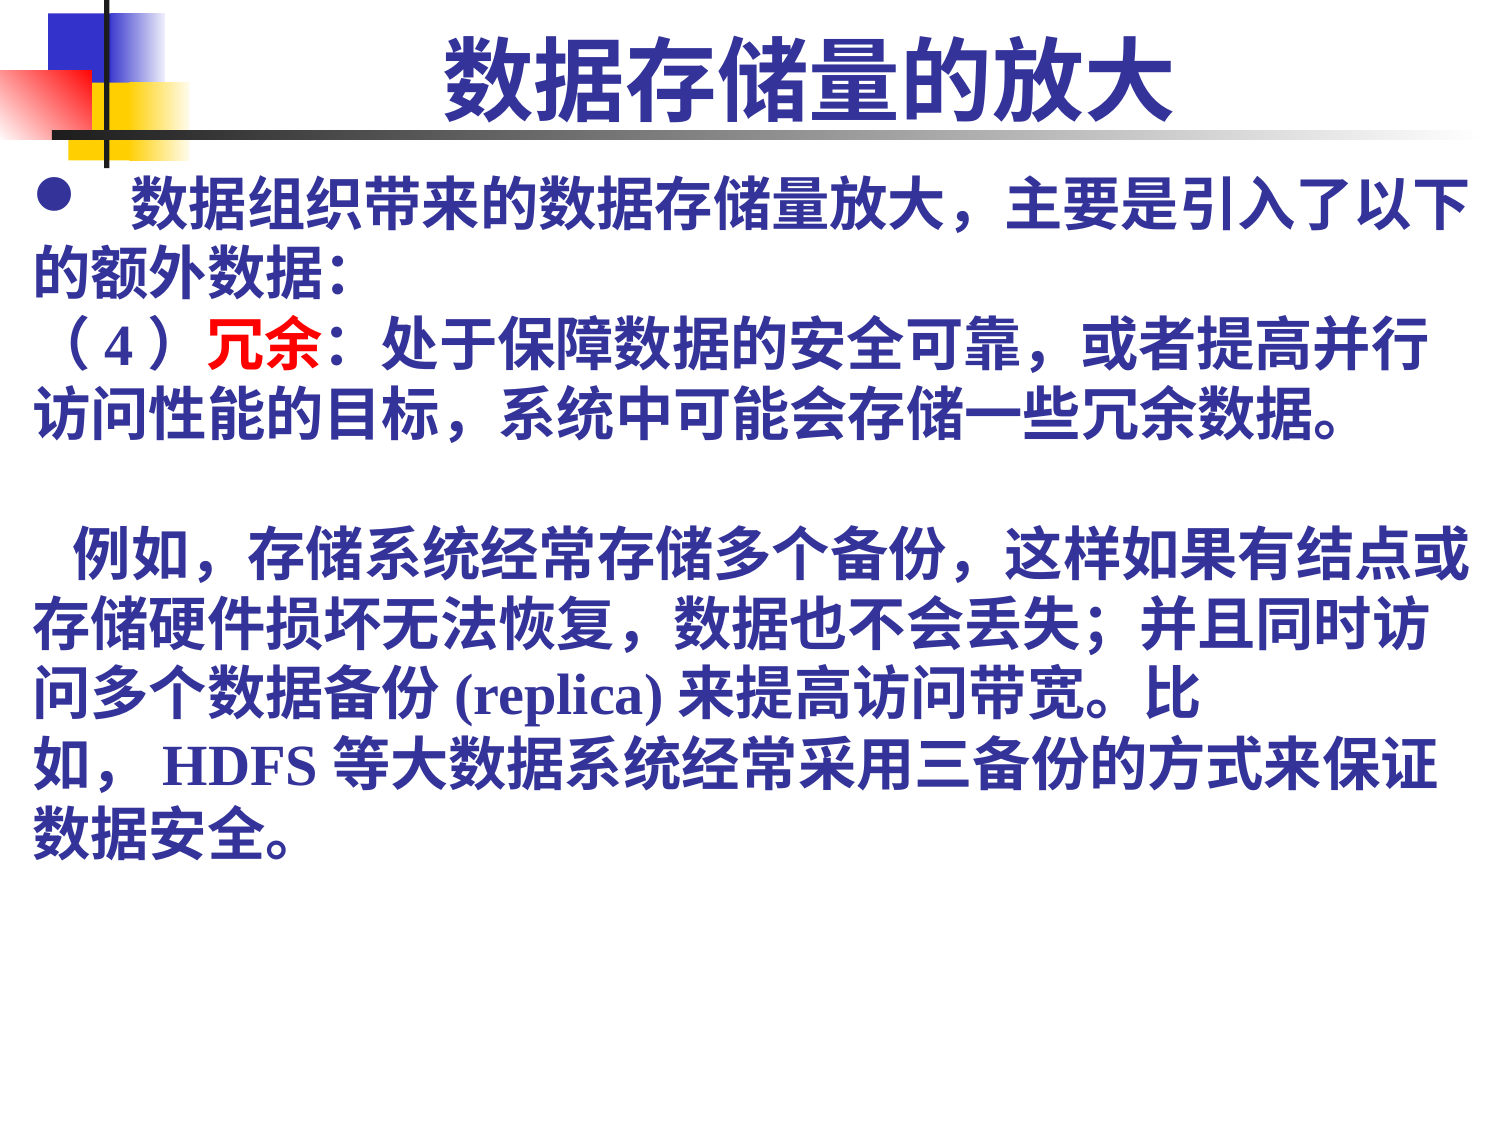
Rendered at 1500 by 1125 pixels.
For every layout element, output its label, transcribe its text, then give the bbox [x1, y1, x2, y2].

text_box 数据组织带来的数据存储量放大，主要是引入了以下的额外数据： （4）冗余：处于保障数据的安全可靠，或者提高并行访问性能的目标，系统中可能会存储一些冗余数据。 例如，存储系统经常存储多个备份，这样如果有结点或存储硬件损坏无法恢复，数据也不会丢失；并且同时访问多个数据备份(replica)来提高访问带宽。比如，HDFS等大数据系统经常采用三备份的方式来保证数据安全。 [17, 159, 1489, 944]
title 数据存储量的放大 [147, 6, 1471, 142]
